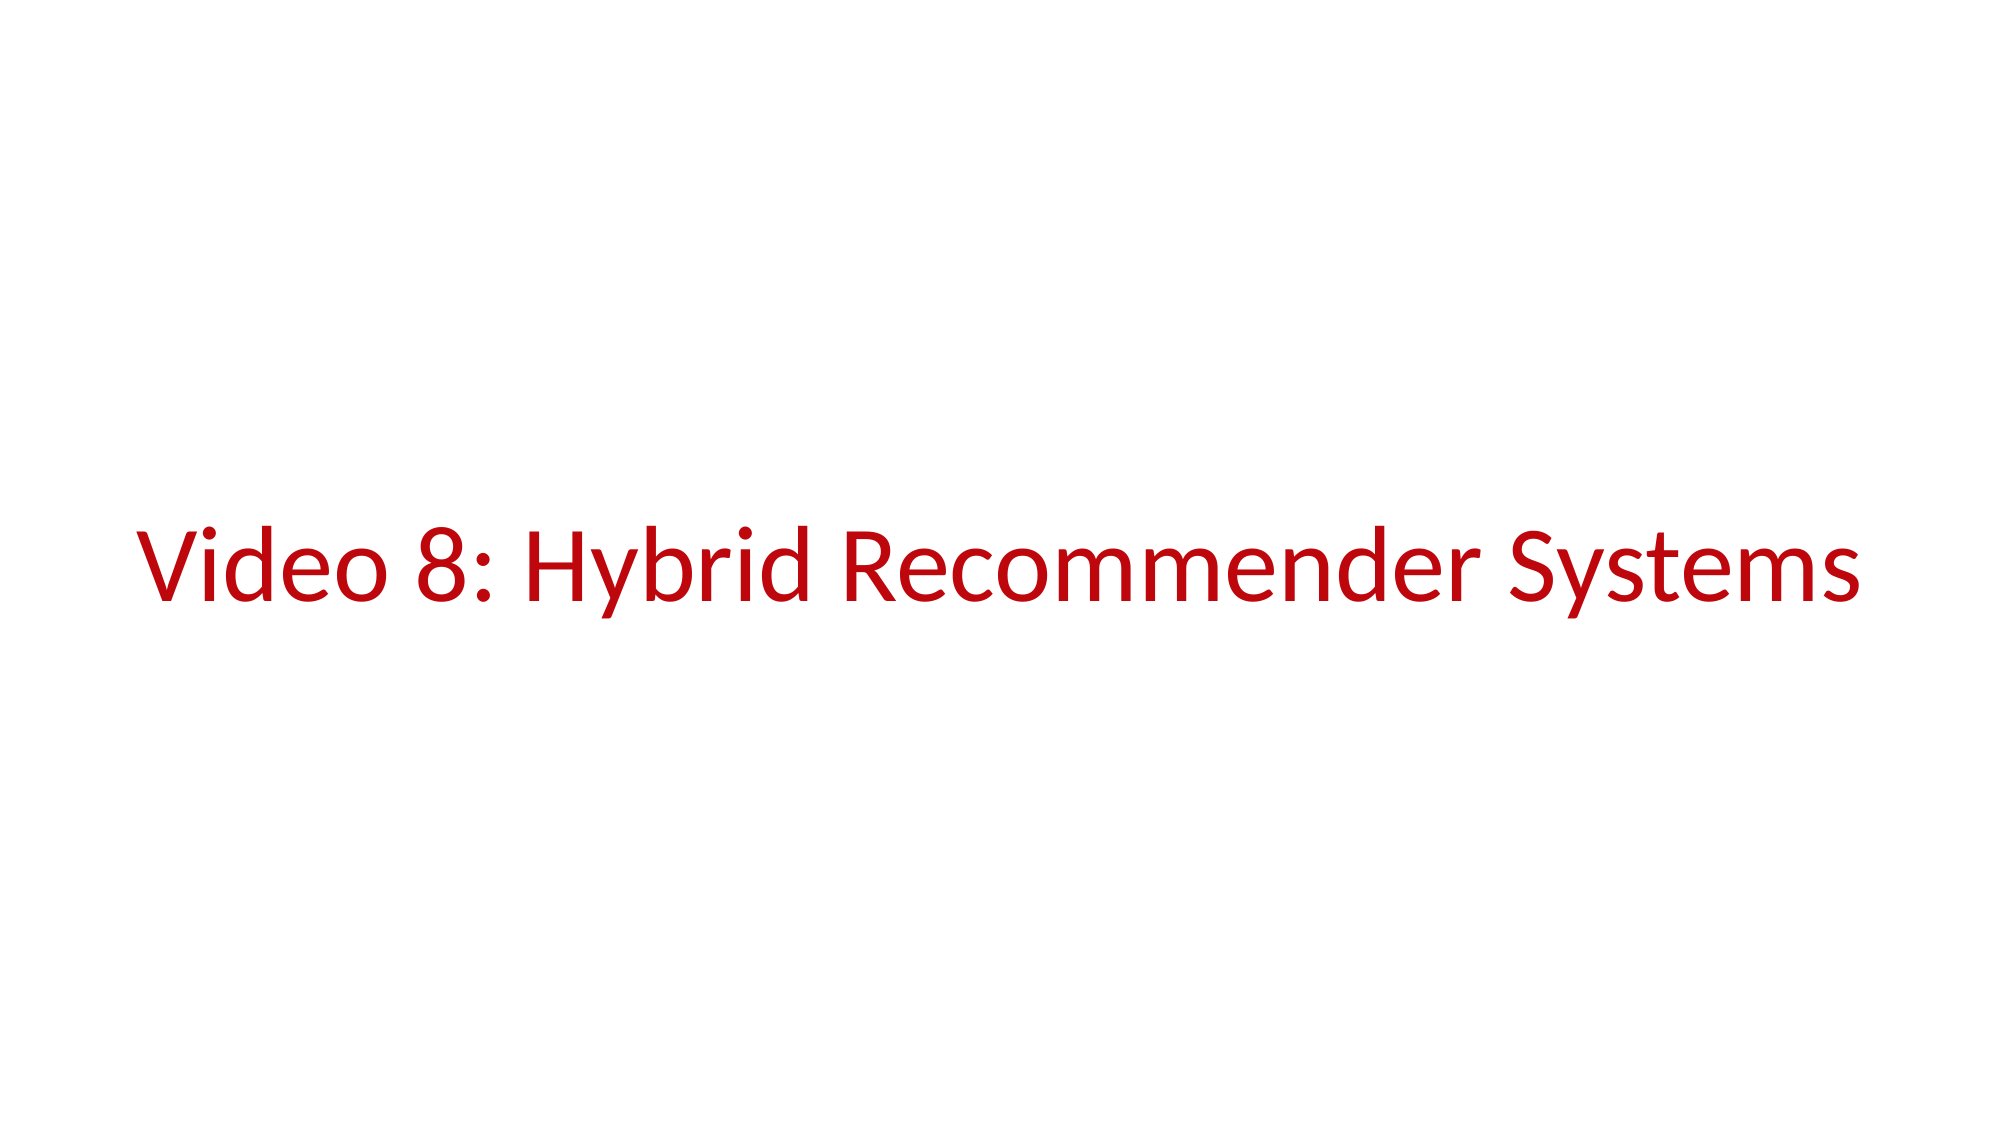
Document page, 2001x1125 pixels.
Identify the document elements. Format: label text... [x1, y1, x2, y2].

title Video 8: Hybrid Recommender Systems [39, 500, 1961, 625]
